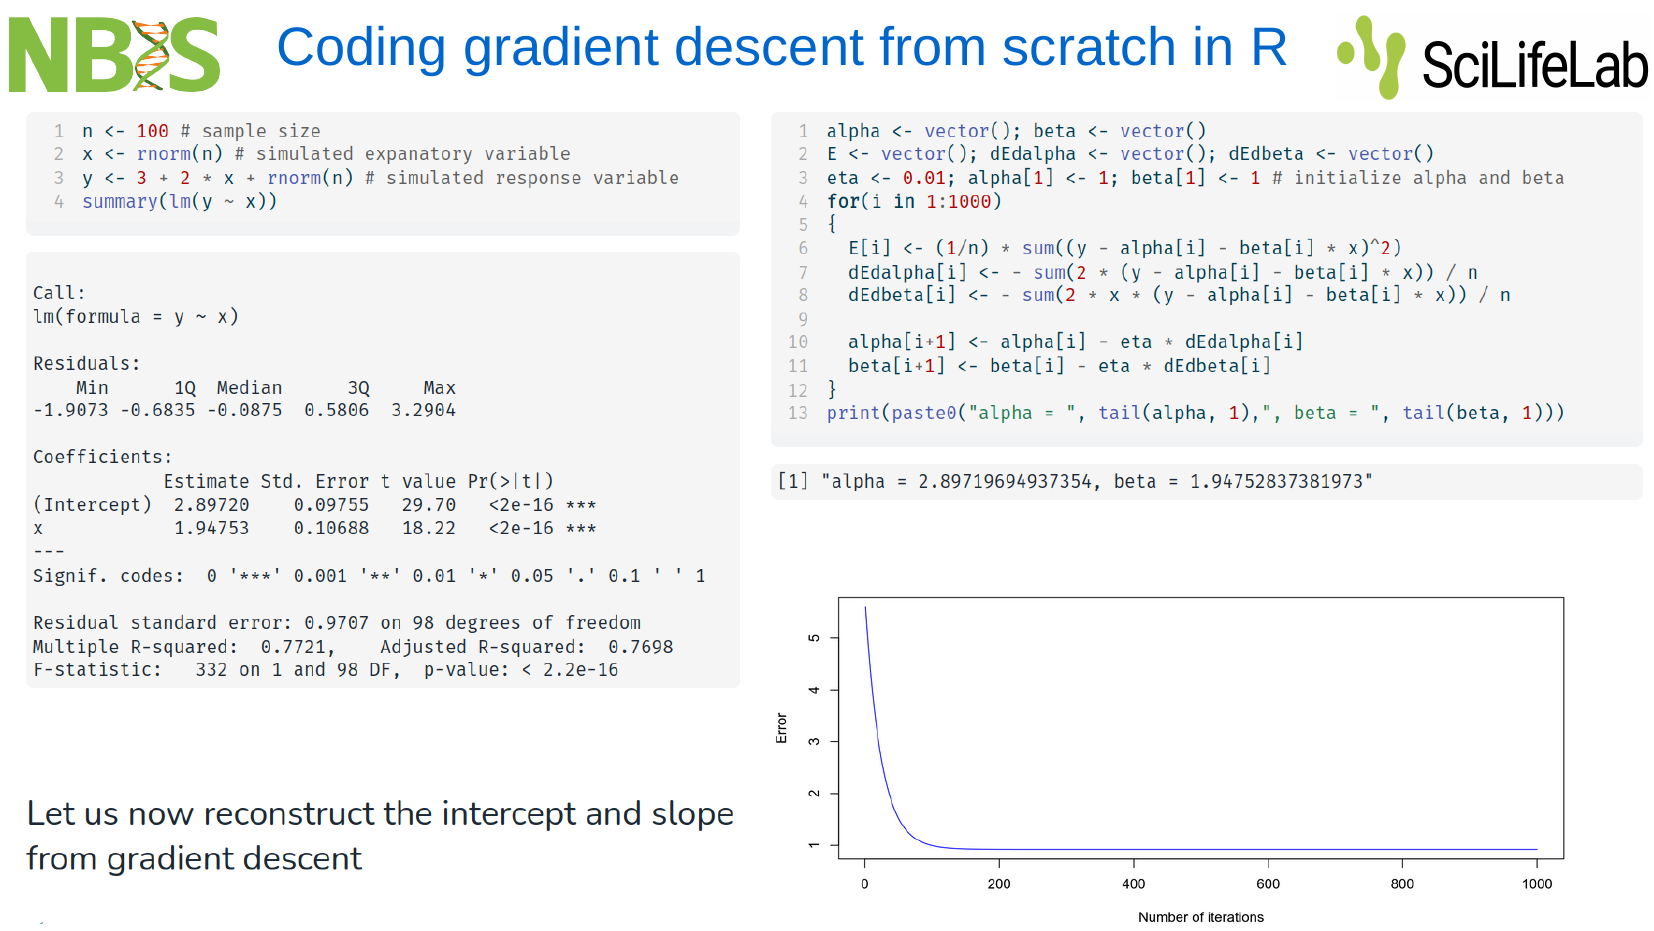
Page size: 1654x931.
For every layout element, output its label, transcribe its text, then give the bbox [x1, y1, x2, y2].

picture [18, 104, 1644, 924]
picture [9, 16, 220, 92]
picture [1334, 13, 1651, 102]
text_box Coding gradient descent from scratch in R [248, 6, 1319, 81]
